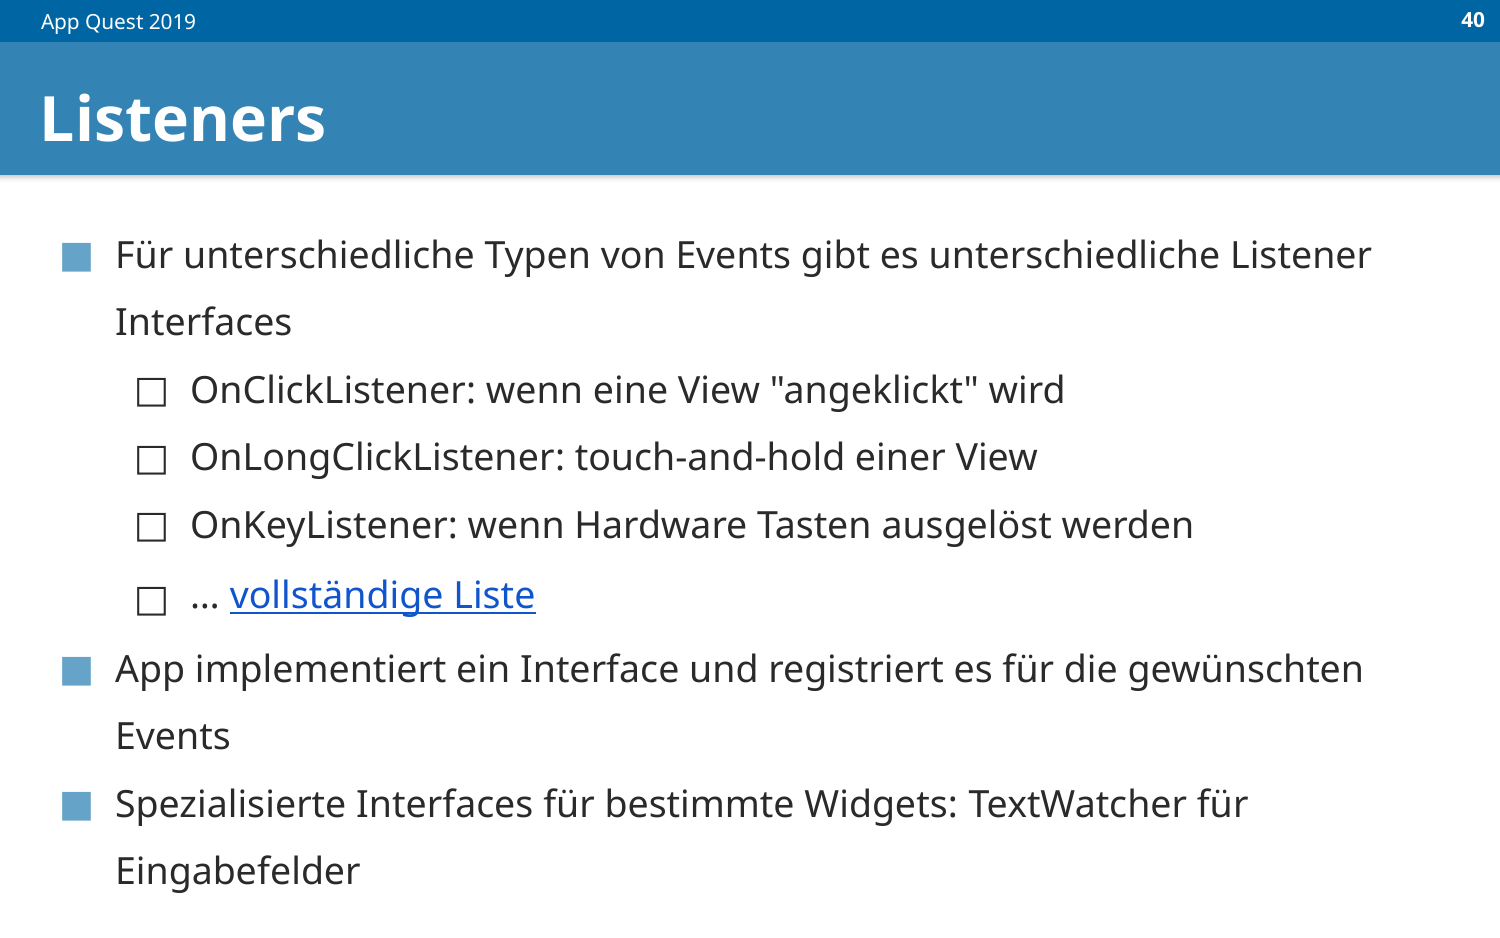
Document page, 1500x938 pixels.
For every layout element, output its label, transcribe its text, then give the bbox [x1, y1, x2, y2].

title Listeners [24, 42, 1491, 169]
list Für unterschiedliche Typen von Events gibt es unterschiedliche Listener Interfaces OnClickListener: wenn eine View "angeklickt" wird OnLongClickListener: touch-and-hold einer View OnKeyListener: wenn Hardware Tasten ausgelöst werden … vollständige Liste App implementiert ein Interface und registriert es für die gewünschten Events Spezialisierte Interfaces für bestimmte Widgets: TextWatcher für Eingabefelder [25, 193, 1491, 924]
slide_number ‹#› [1410, 0, 1500, 42]
picture [0, 0, 1500, 938]
